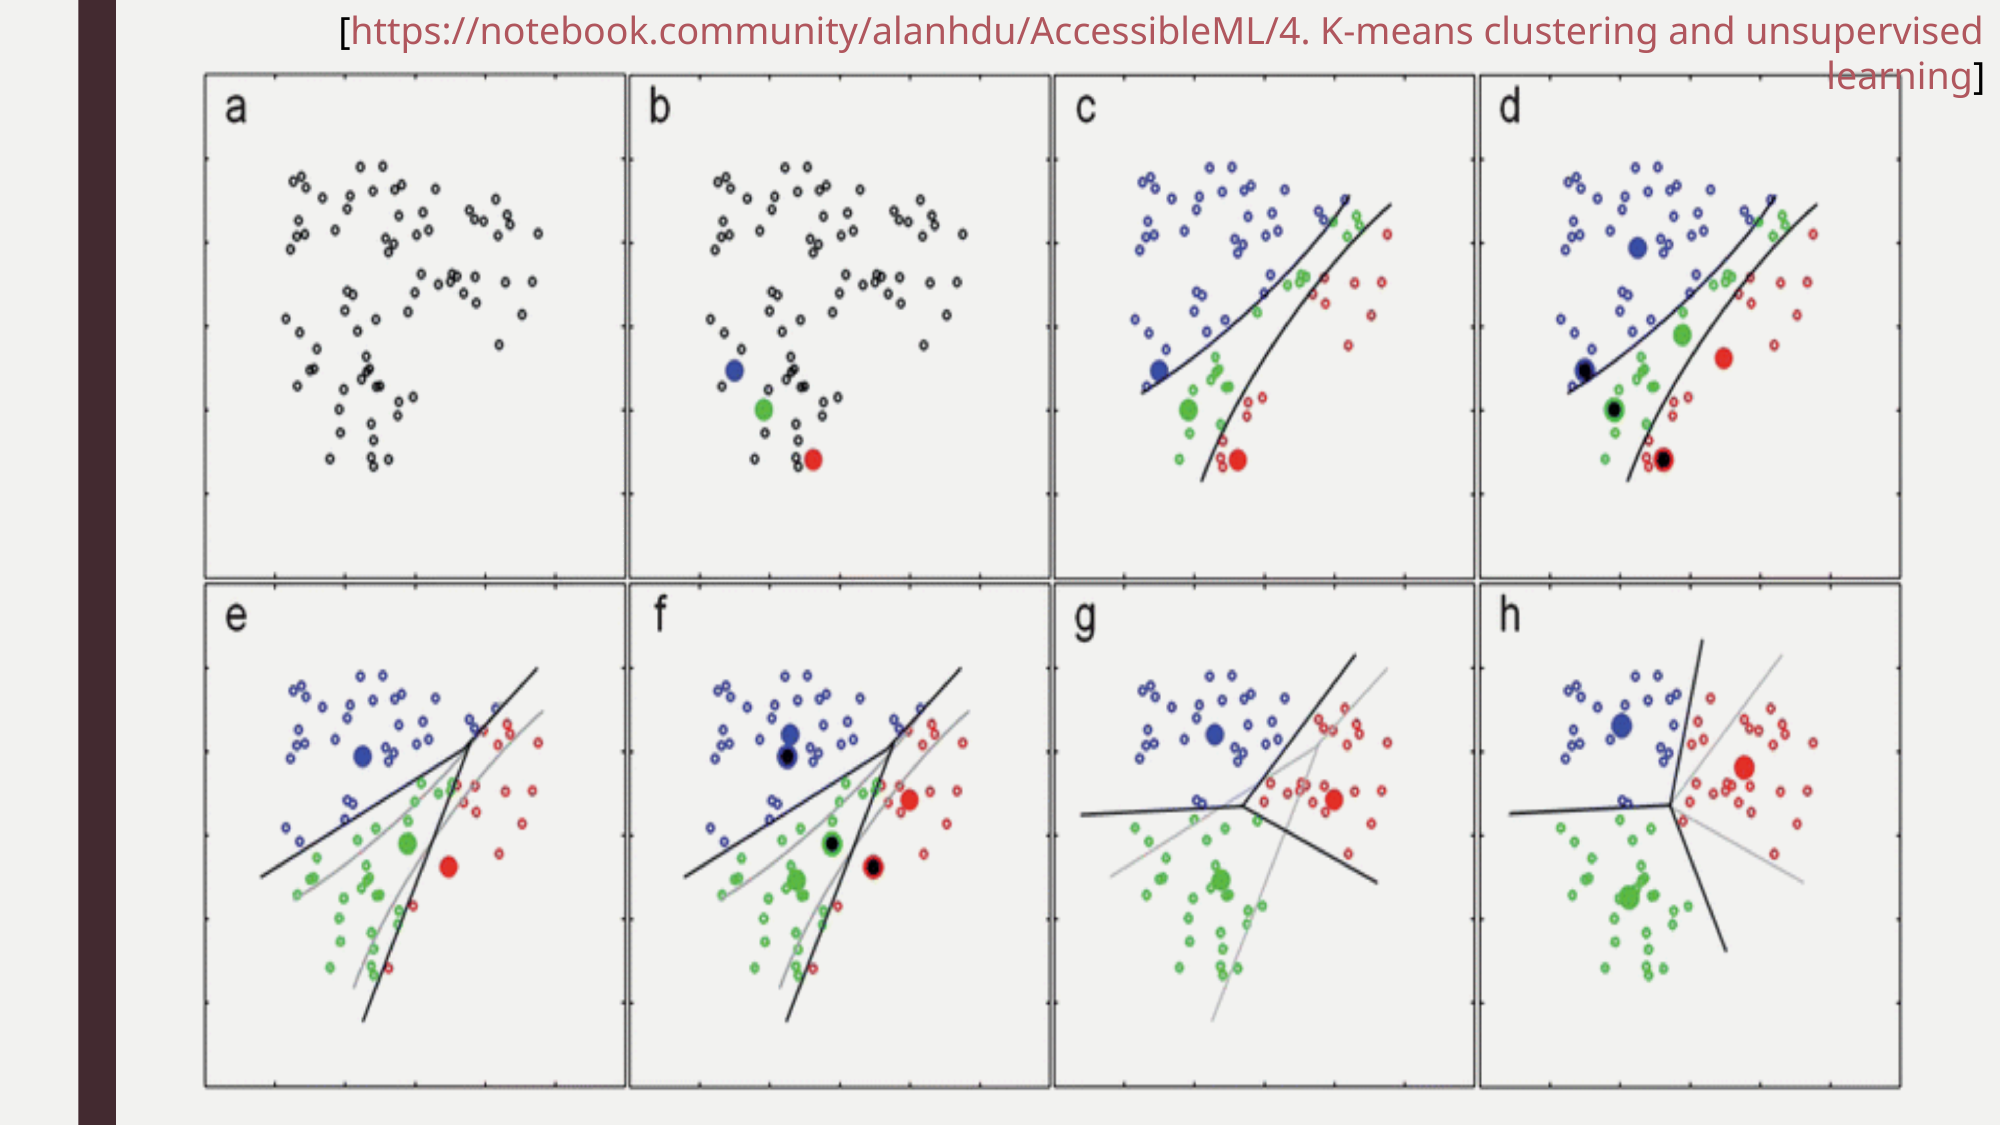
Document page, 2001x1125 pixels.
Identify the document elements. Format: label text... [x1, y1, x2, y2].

picture [197, 67, 1906, 1094]
text_box [https://notebook.community/alanhdu/AccessibleML/4. K-means clustering and unsupervised learning] [197, 0, 2000, 105]
